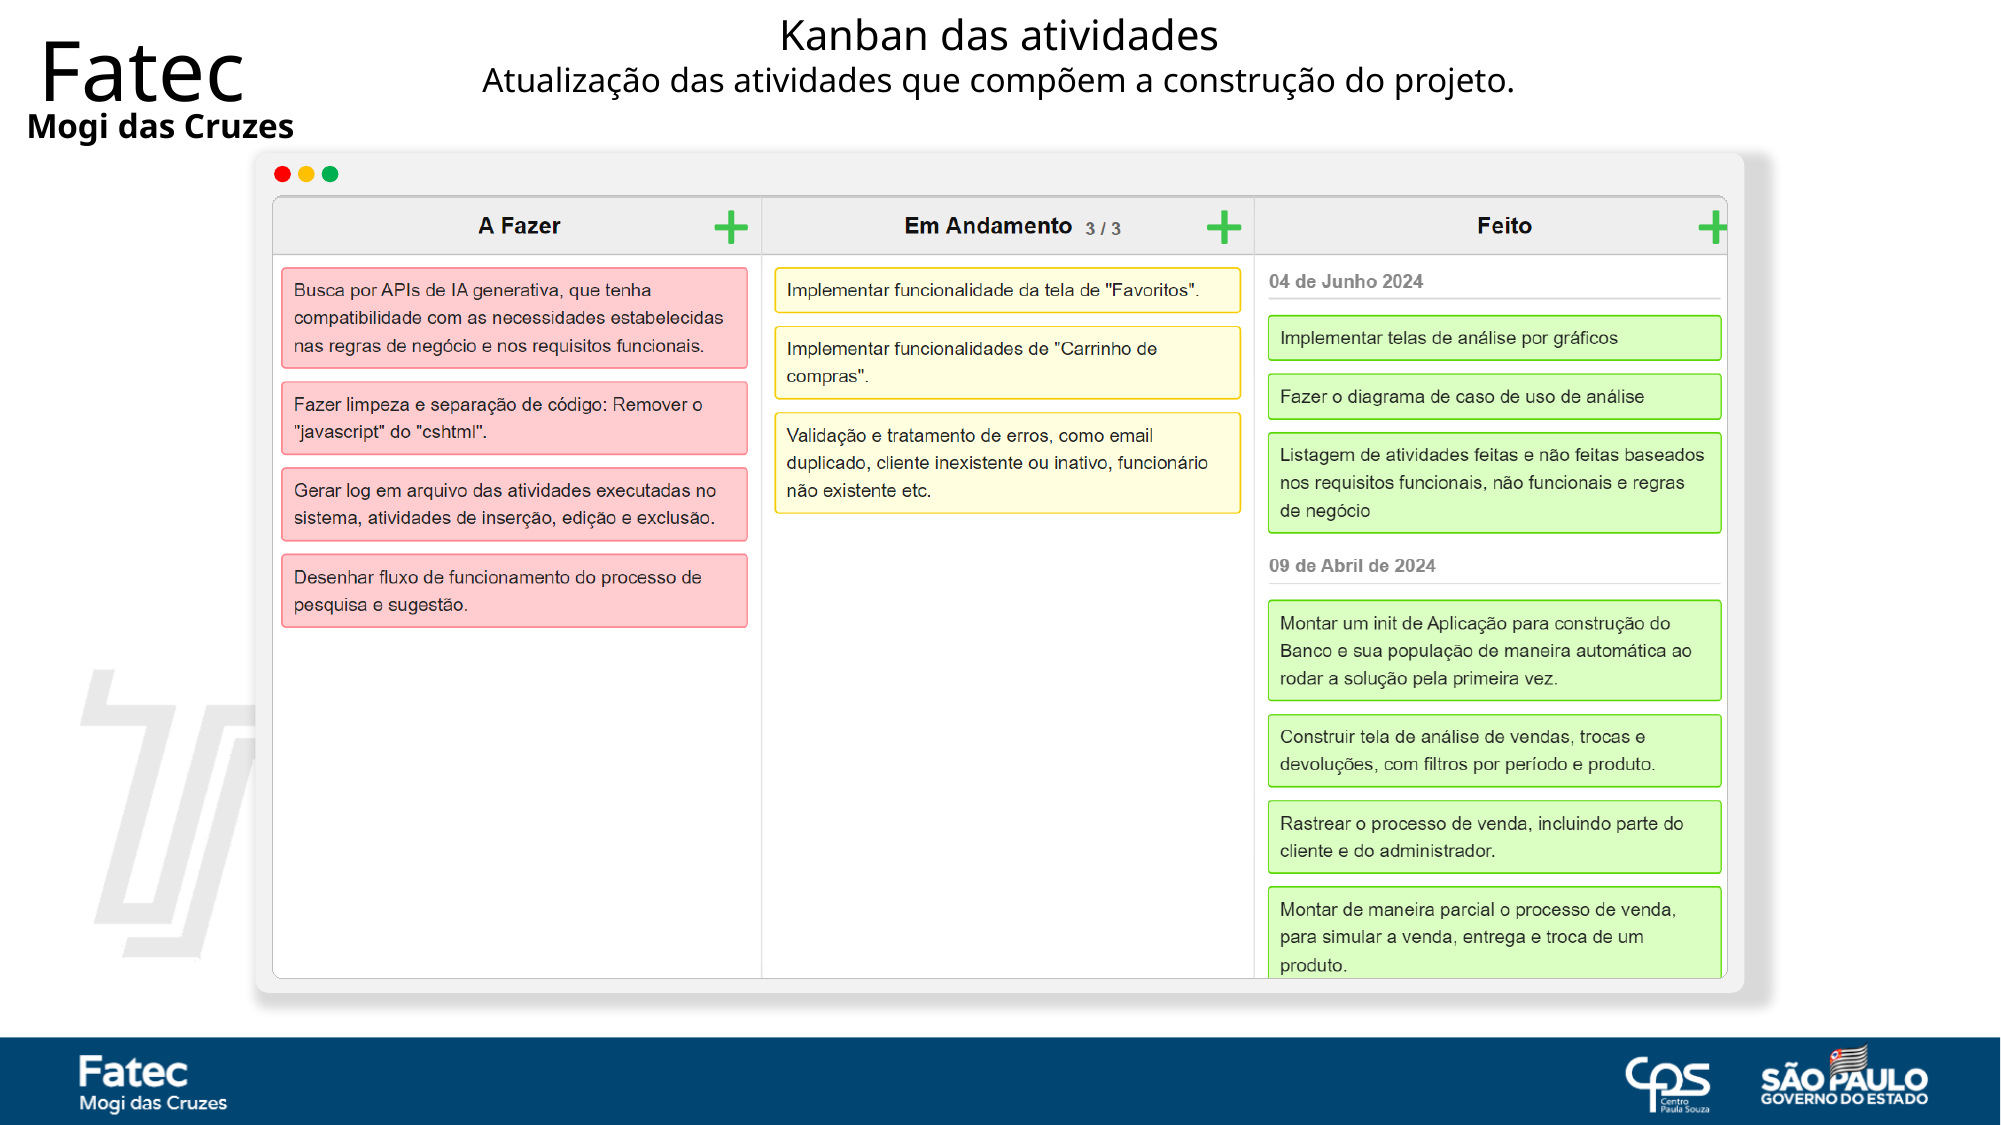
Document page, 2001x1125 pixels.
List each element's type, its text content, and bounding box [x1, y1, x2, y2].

picture [0, 0, 2001, 1125]
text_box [255, 153, 1745, 993]
text_box Fatec [23, 10, 260, 97]
text_box Mogi das Cruzes [11, 97, 310, 153]
text_box Kanban das atividades Atualização das atividades que compõem a construção do projeto. [462, 1, 1538, 107]
